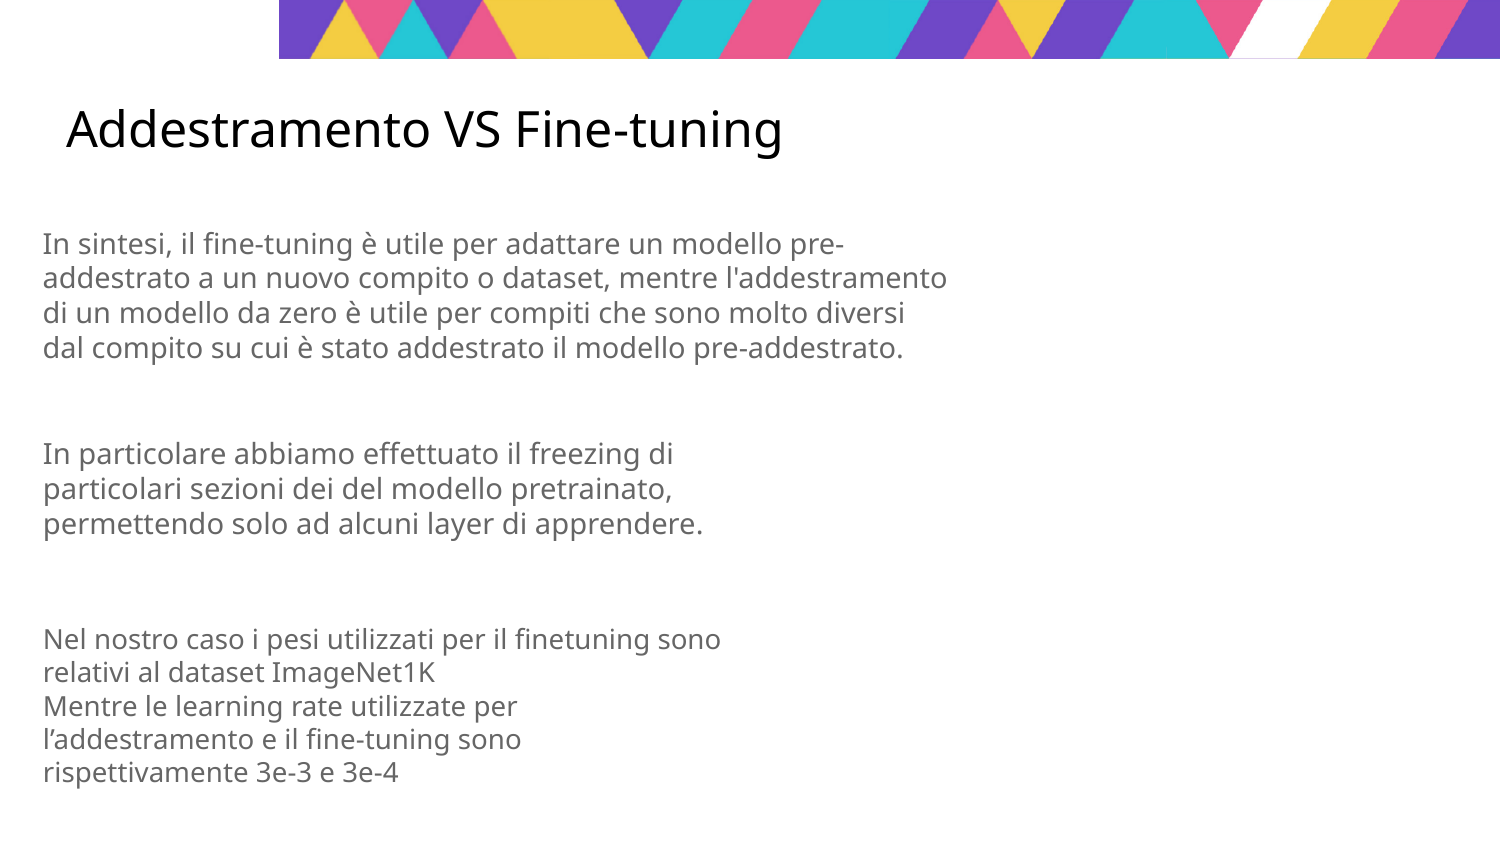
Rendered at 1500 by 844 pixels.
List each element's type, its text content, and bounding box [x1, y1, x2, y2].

text_box In sintesi, il fine-tuning è utile per adattare un modello pre-addestrato a un nuovo compito o dataset, mentre l'addestramento di un modello da zero è utile per compiti che sono molto diversi dal compito su cui è stato addestrato il modello pre-addestrato. [27, 210, 970, 383]
picture [0, 0, 1500, 844]
title Addestramento VS Fine-tuning [51, 90, 1449, 173]
text_box In particolare abbiamo effettuato il freezing di particolari sezioni dei del modello pretrainato, permettendo solo ad alcuni layer di apprendere. [27, 420, 750, 619]
text_box Nel nostro caso i pesi utilizzati per il finetuning sono relativi al dataset ImageNet1K Mentre le learning rate utilizzate per l’addestramento e il fine-tuning sono rispettivamente 3e-3 e 3e-4 [27, 619, 750, 805]
